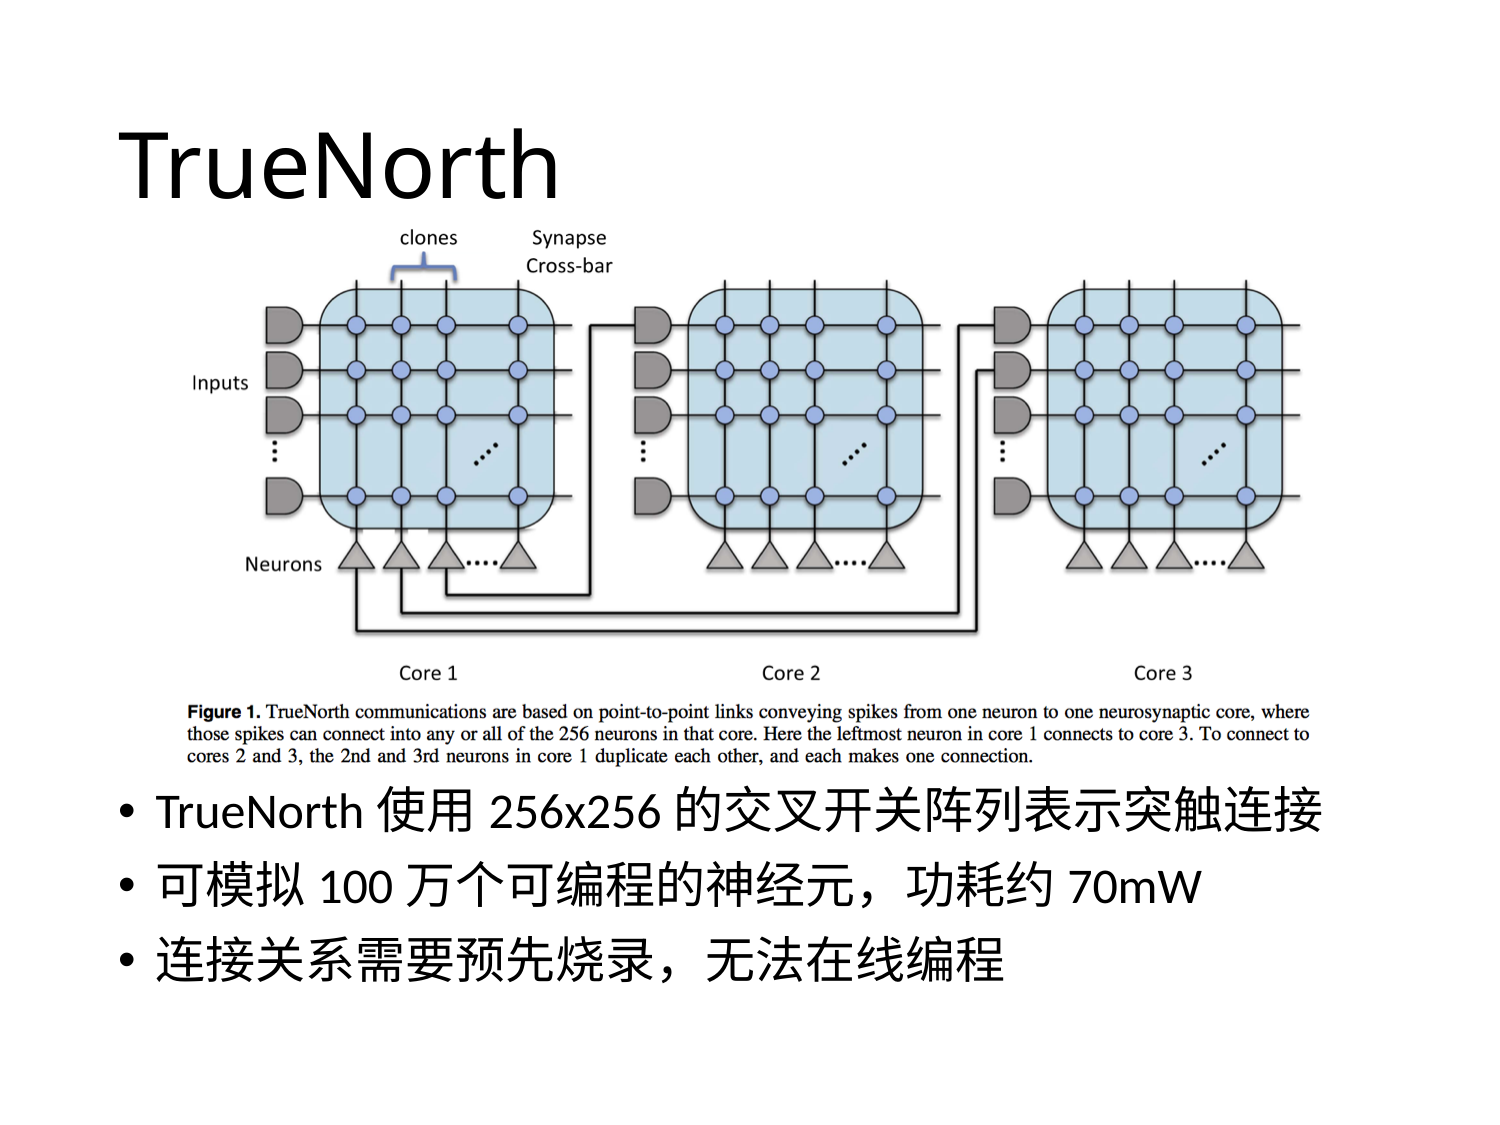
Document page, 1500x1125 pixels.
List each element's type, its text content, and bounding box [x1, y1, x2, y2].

picture [180, 221, 1320, 779]
title TrueNorth [103, 59, 1397, 278]
list TrueNorth使用256x256的交叉开关阵列表示突触连接 可模拟100万个可编程的神经元，功耗约70mW 连接关系需要预先烧录，无法在线编程 [103, 778, 1397, 1014]
